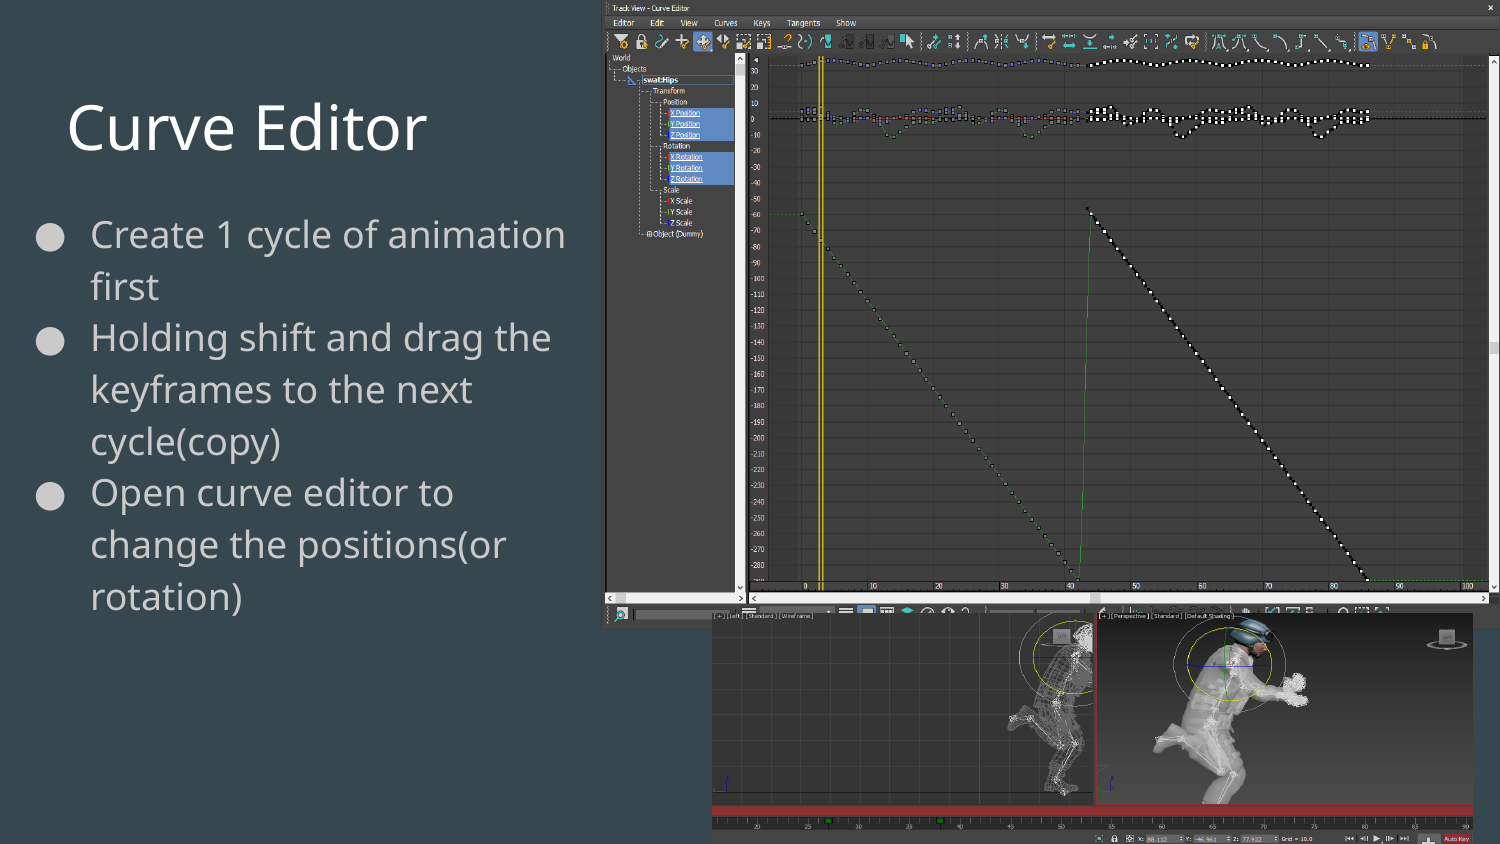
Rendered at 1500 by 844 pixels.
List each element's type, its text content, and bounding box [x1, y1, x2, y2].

picture [601, 0, 1500, 844]
list Create 1 cycle of animation first Holding shift and drag the keyframes to the next cycle(copy) Open curve editor to change the positions(or rotation) [0, 189, 587, 750]
title Curve Editor [51, 72, 596, 167]
